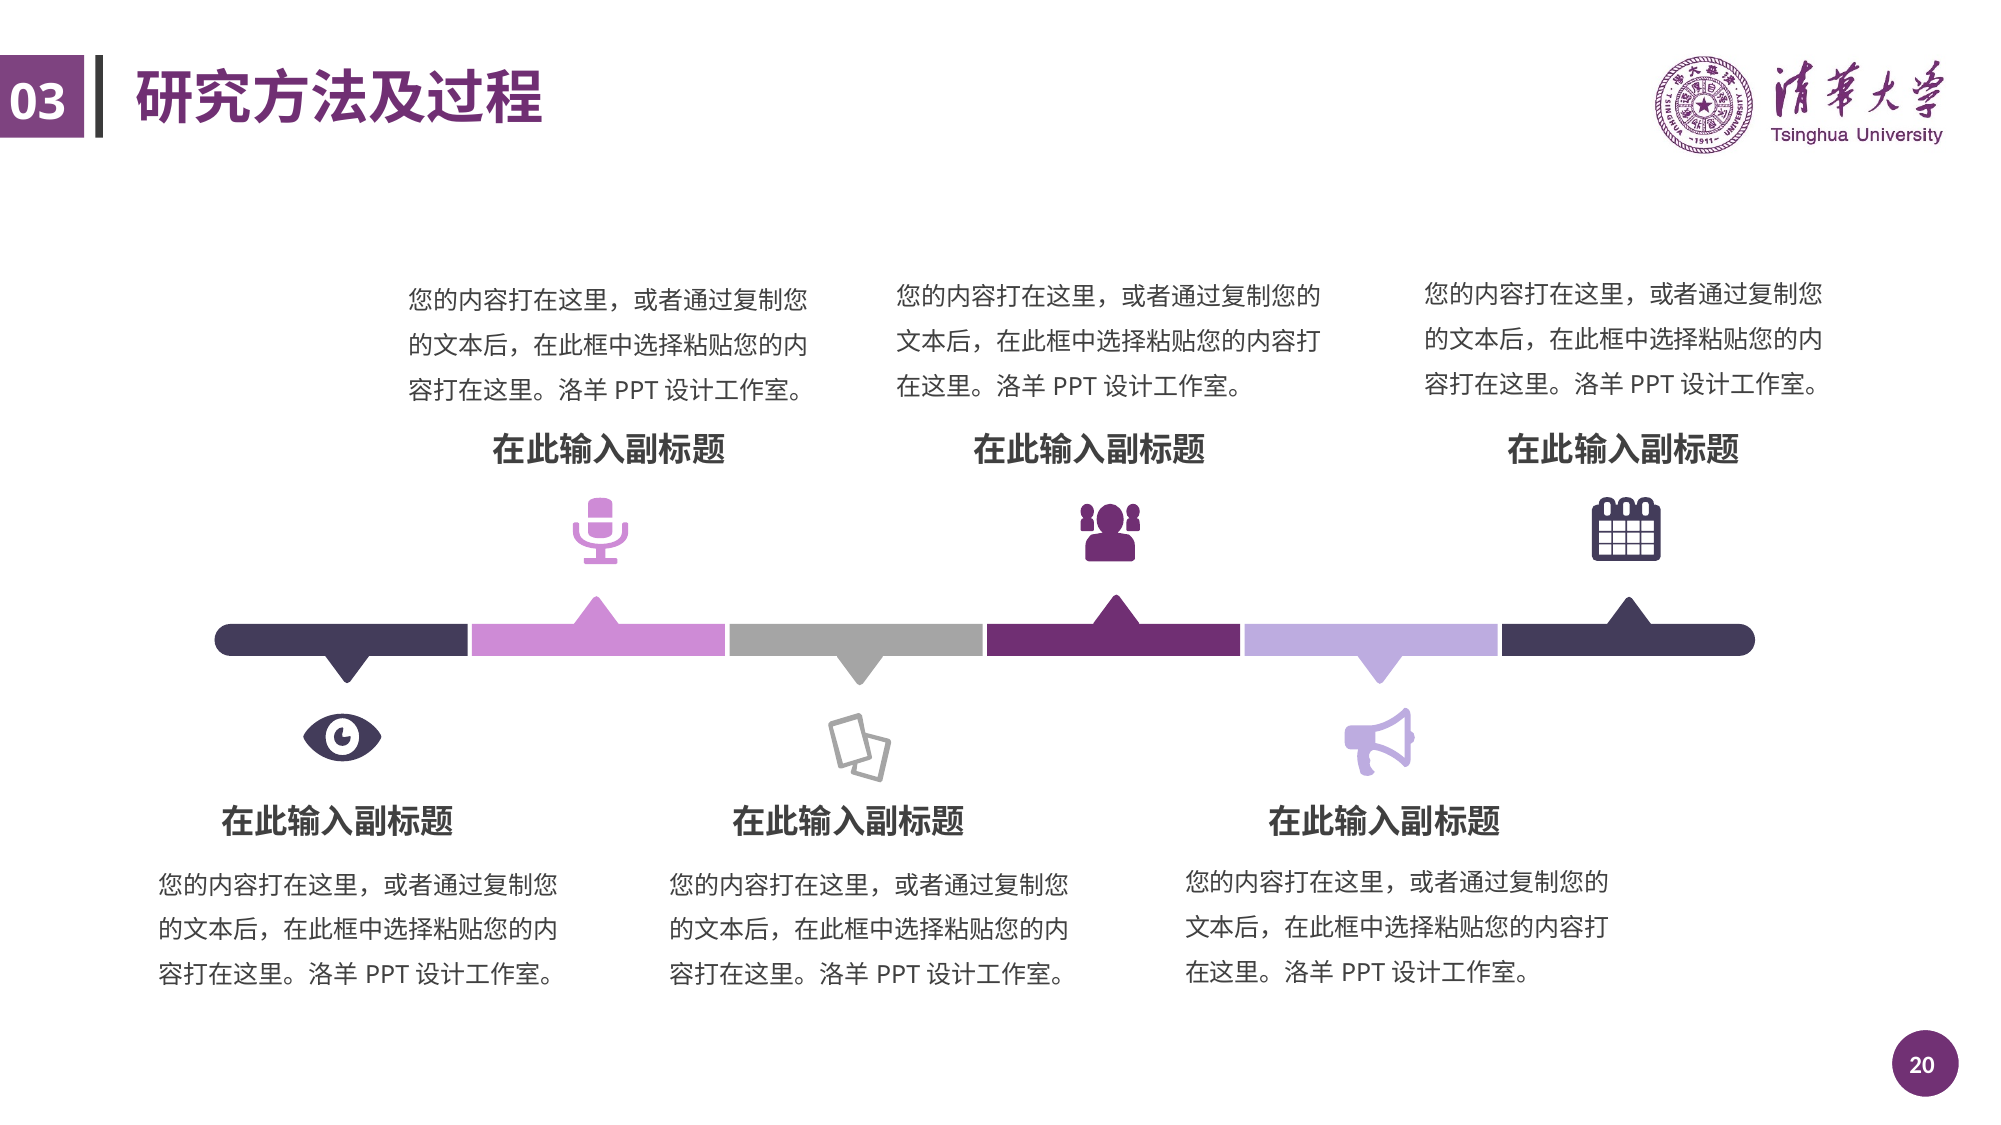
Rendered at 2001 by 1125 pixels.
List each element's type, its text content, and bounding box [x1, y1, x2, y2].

text_box 在此输入副标题 [708, 792, 989, 848]
text_box 您的内容打在这里，或者通过复制您的文本后，在此框中选择粘贴您的内容打在这里。洛羊PPT设计工作室。 [158, 854, 573, 989]
text_box 您的内容打在这里，或者通过复制您的文本后，在此框中选择粘贴您的内容打在这里。洛羊PPT设计工作室。 [1185, 851, 1617, 987]
text_box 您的内容打在这里，或者通过复制您的文本后，在此框中选择粘贴您的内容打在这里。洛羊PPT设计工作室。 [896, 265, 1337, 401]
text_box 您的内容打在这里，或者通过复制您的文本后，在此框中选择粘贴您的内容打在这里。洛羊PPT设计工作室。 [669, 854, 1093, 989]
title 研究方法及过程 [120, 55, 1846, 146]
text_box 在此输入副标题 [197, 792, 478, 848]
text_box 您的内容打在这里，或者通过复制您的文本后，在此框中选择粘贴您的内容打在这里。洛羊PPT设计工作室。 [1424, 263, 1836, 399]
picture [1645, 42, 1964, 158]
text_box 在此输入副标题 [951, 421, 1228, 476]
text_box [214, 497, 1756, 776]
text_box 在此输入副标题 [470, 421, 748, 476]
text_box 在此输入副标题 [1485, 421, 1763, 476]
text_box 在此输入副标题 [1244, 792, 1525, 848]
text_box [858, 776, 884, 783]
text_box 03 [0, 62, 106, 137]
text_box 您的内容打在这里，或者通过复制您的文本后，在此框中选择粘贴您的内容打在这里。洛羊PPT设计工作室。 [408, 270, 817, 405]
slide_number /30 [1559, 1033, 2000, 1094]
